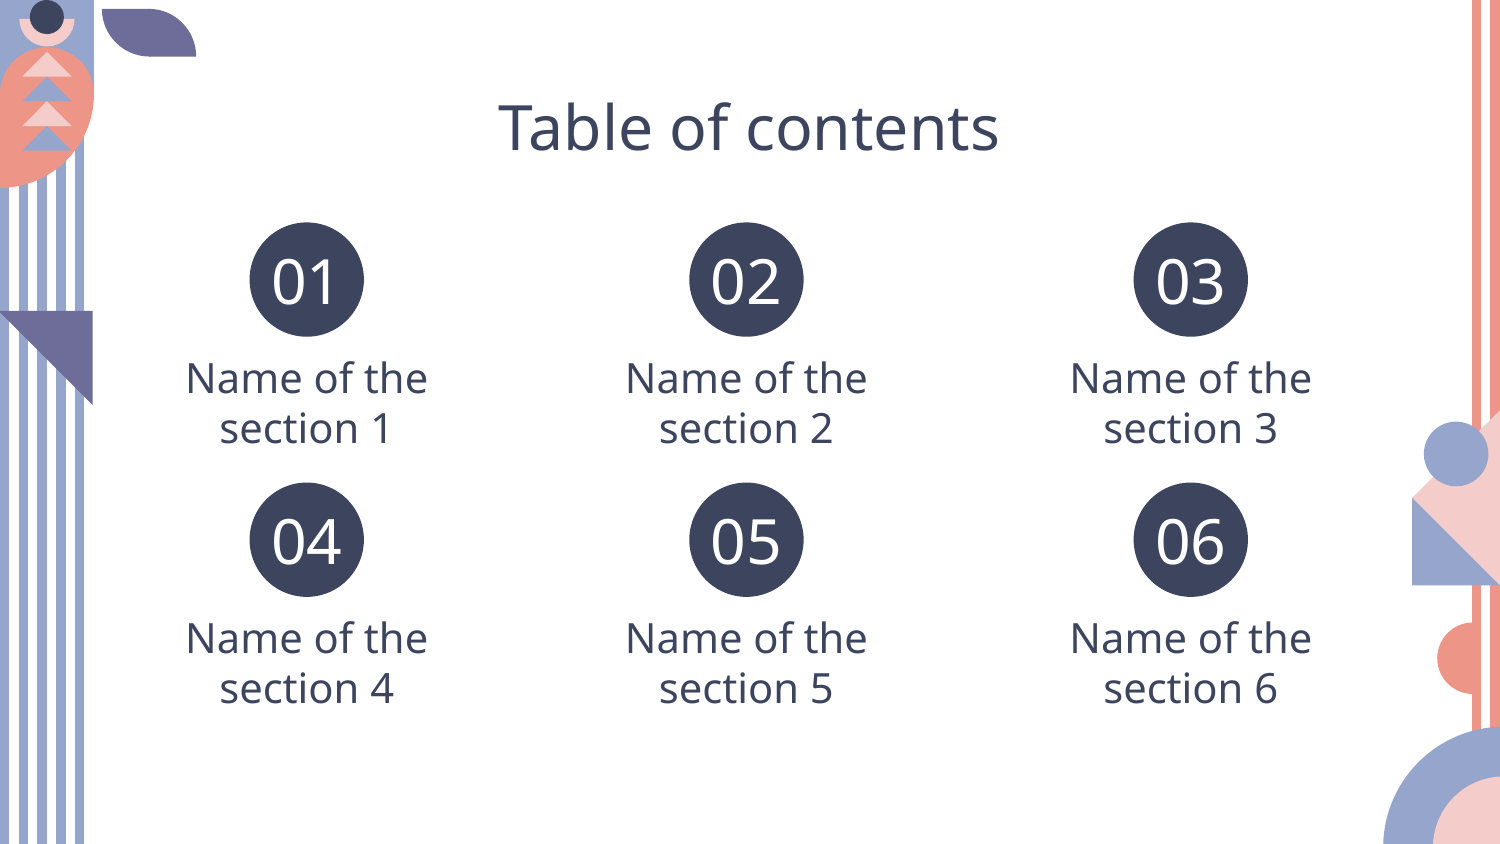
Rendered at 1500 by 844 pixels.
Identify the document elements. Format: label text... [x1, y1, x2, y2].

text_box [1170, 593, 1212, 597]
text_box [261, 222, 353, 245]
text_box [701, 482, 792, 505]
subtitle Name of the section 4 [117, 622, 496, 727]
subtitle Name of the section 6 [1001, 622, 1380, 727]
text_box [1145, 482, 1237, 505]
title Table of contents [118, 72, 1382, 167]
text_box [286, 333, 327, 337]
text_box [1145, 222, 1237, 245]
subtitle Name of the section 3 [1001, 362, 1380, 467]
subtitle Name of the section 5 [557, 622, 936, 727]
title 02 [686, 245, 807, 333]
title 05 [686, 505, 807, 593]
text_box [726, 333, 767, 337]
title 03 [1130, 245, 1252, 333]
title 01 [246, 245, 368, 333]
text_box [286, 593, 328, 597]
text_box [700, 222, 792, 245]
text_box [1170, 333, 1211, 337]
subtitle Name of the section 1 [117, 362, 496, 467]
text_box [261, 482, 353, 505]
text_box [725, 593, 768, 597]
title 06 [1130, 505, 1252, 593]
title 04 [246, 505, 368, 593]
subtitle Name of the section 2 [557, 362, 936, 467]
